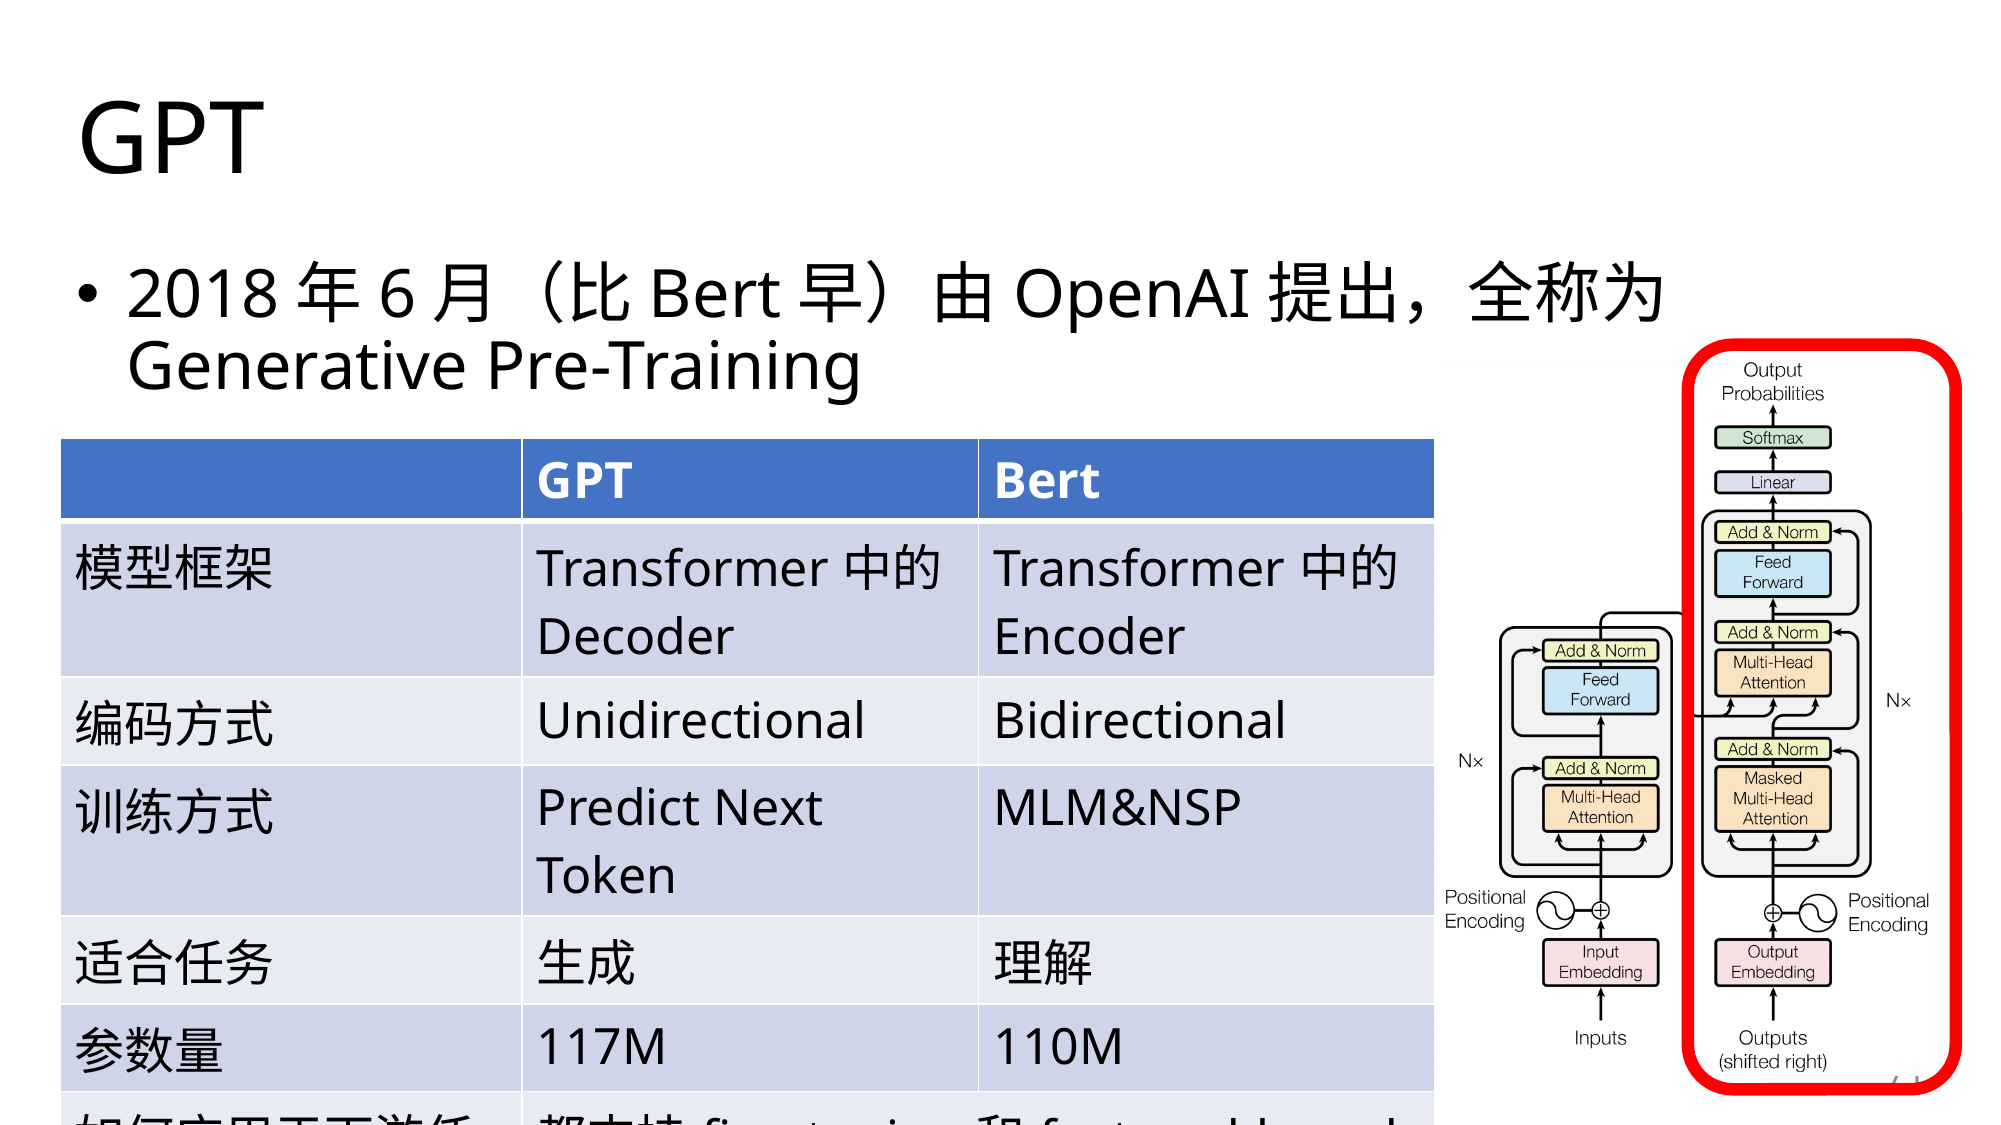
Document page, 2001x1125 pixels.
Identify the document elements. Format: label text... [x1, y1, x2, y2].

table_cell Transformer中的Decoder [523, 524, 978, 676]
table_header [61, 439, 521, 518]
slide_number 71 [1490, 1076, 1941, 1103]
table_cell Transformer中的Encoder [979, 524, 1434, 676]
table_cell 如何应用于下游任务 [61, 1092, 521, 1125]
table_cell 理解 [979, 917, 1434, 1003]
table_cell 生成 [523, 917, 978, 1003]
table_cell 都支持fine-tuning和featured-based [523, 1092, 1434, 1125]
picture [1435, 359, 1941, 1076]
table_cell 训练方式 [61, 766, 521, 915]
table_cell Bidirectional [979, 678, 1434, 764]
list 2018年6月（比Bert早）由OpenAI提出，全称为Generative Pre-Training [61, 252, 1939, 437]
text_box [1698, 343, 1957, 1091]
table_cell 110M [979, 1005, 1434, 1091]
table_cell 117M [523, 1005, 978, 1091]
table_cell 适合任务 [61, 917, 521, 1003]
table_header Bert [979, 439, 1434, 518]
table_cell 参数量 [61, 1005, 521, 1091]
table_cell Unidirectional [523, 678, 978, 764]
table_cell 模型框架 [61, 524, 521, 676]
table_header GPT [523, 439, 978, 518]
table_cell MLM&NSP [979, 766, 1434, 915]
title GPT [61, 60, 1939, 224]
table_cell Predict Next Token [523, 766, 978, 915]
table_cell 编码方式 [61, 678, 521, 764]
